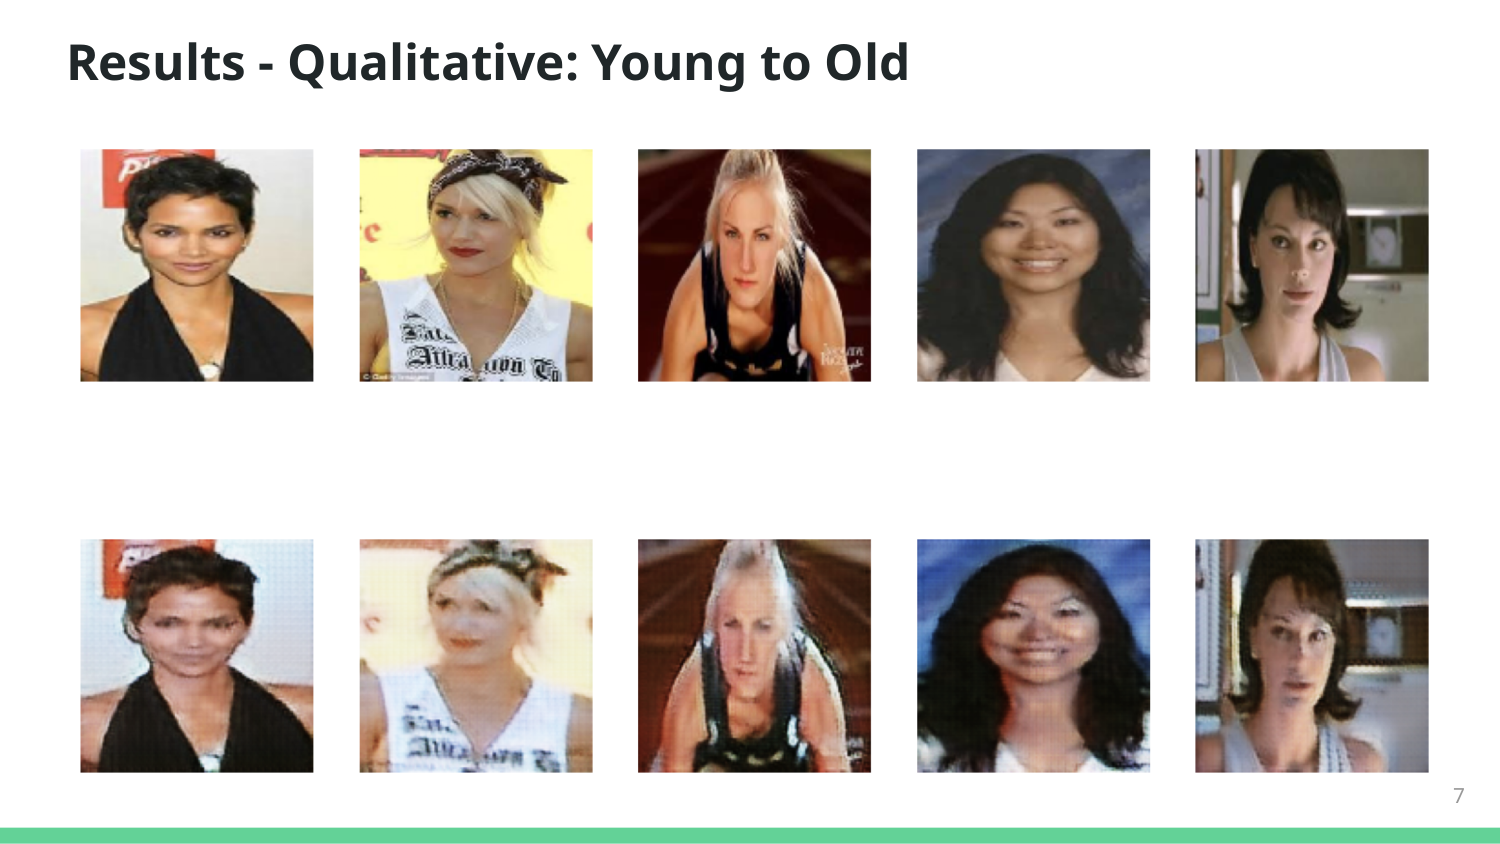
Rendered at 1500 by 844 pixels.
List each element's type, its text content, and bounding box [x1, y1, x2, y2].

title Results - Qualitative: Young to Old [51, 16, 1449, 111]
slide_number ‹#› [1389, 764, 1480, 830]
picture [73, 128, 1450, 786]
